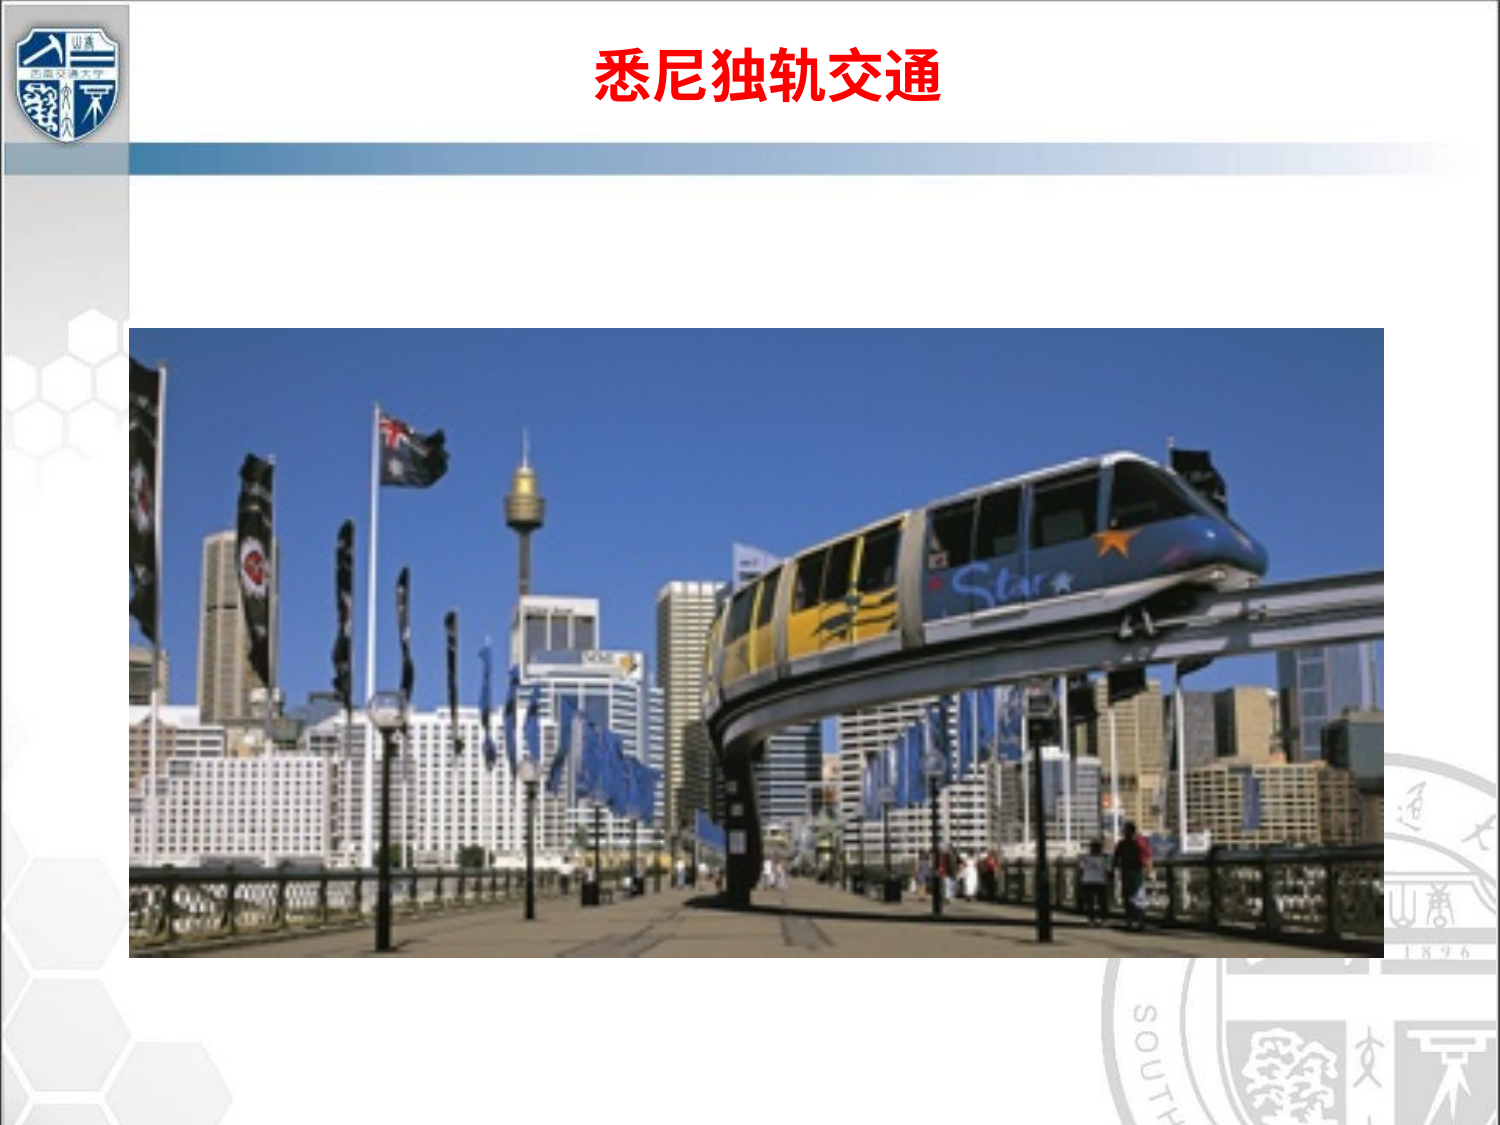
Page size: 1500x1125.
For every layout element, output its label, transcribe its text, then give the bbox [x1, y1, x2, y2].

text_box 悉尼独轨交通 [129, 48, 1408, 117]
picture [0, 0, 1500, 1125]
